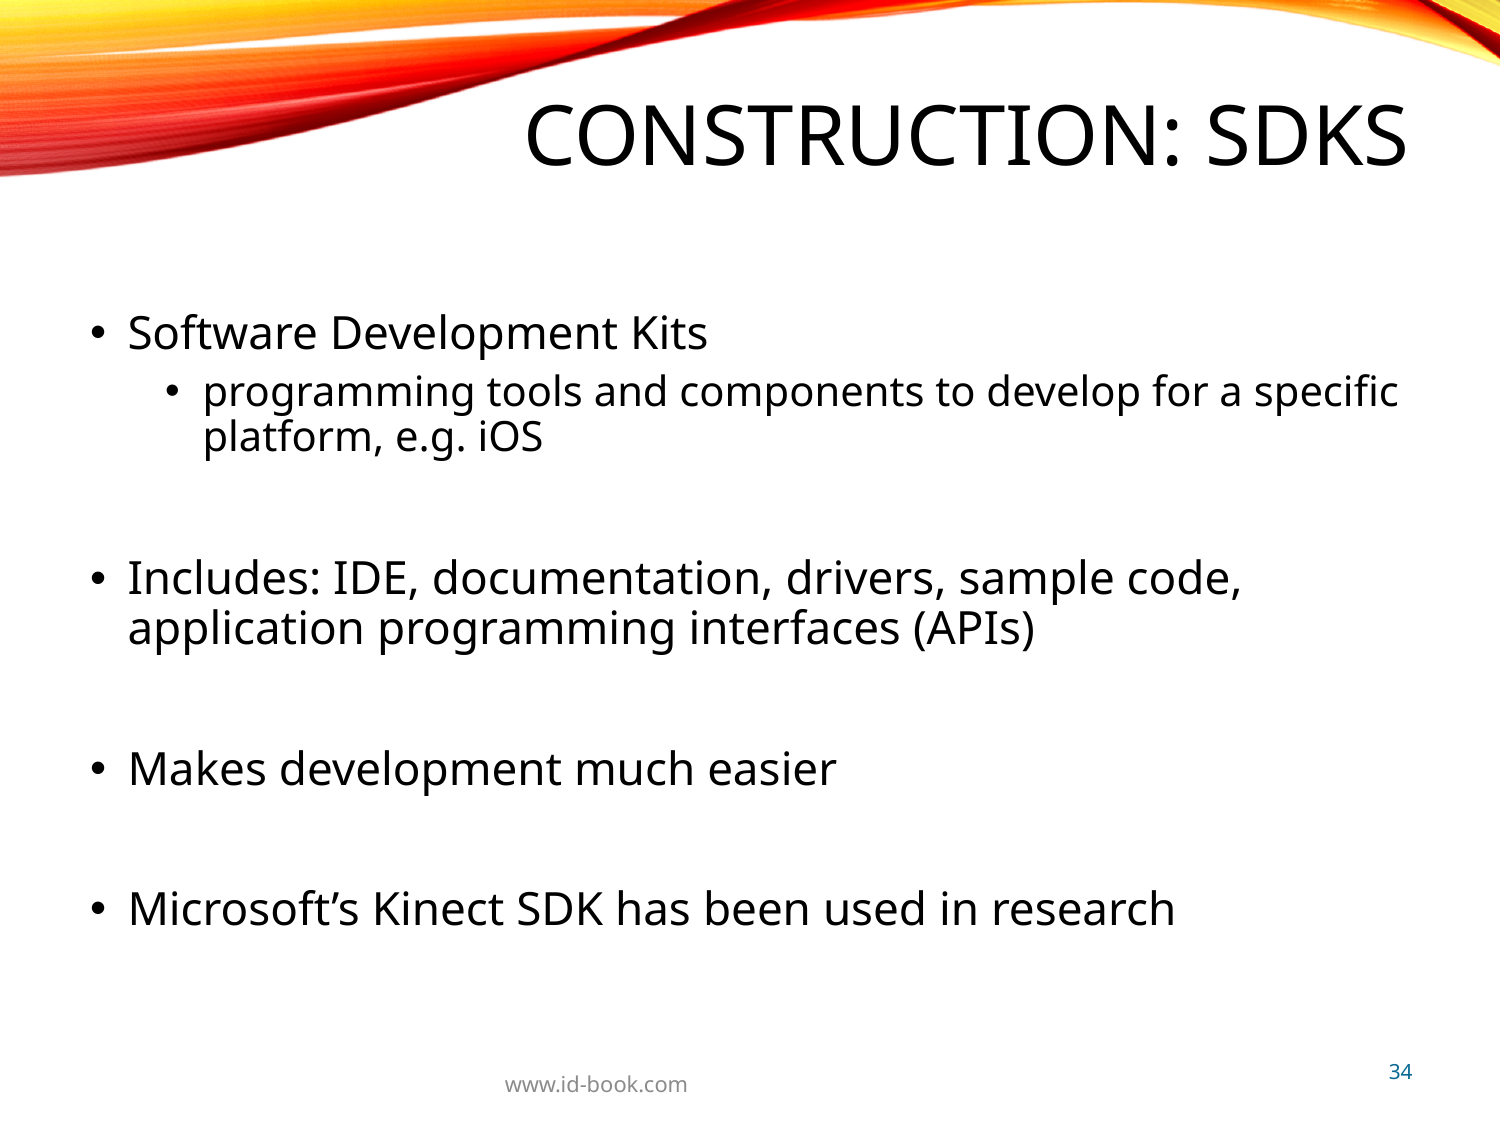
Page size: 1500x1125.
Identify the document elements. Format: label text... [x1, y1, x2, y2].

title Construction: SDKs [75, 45, 1425, 233]
footer www.id-book.com [490, 1046, 966, 1125]
text_box 34 [1374, 1051, 1463, 1091]
picture [0, 0, 1500, 178]
list Software Development Kits programming tools and components to develop for a specific platform, e.g. iOS Includes: IDE, documentation, drivers, sample code, application programming interfaces (APIs) Makes development much easier Microsoft’s Kinect SDK has been used in research [75, 302, 1425, 1071]
